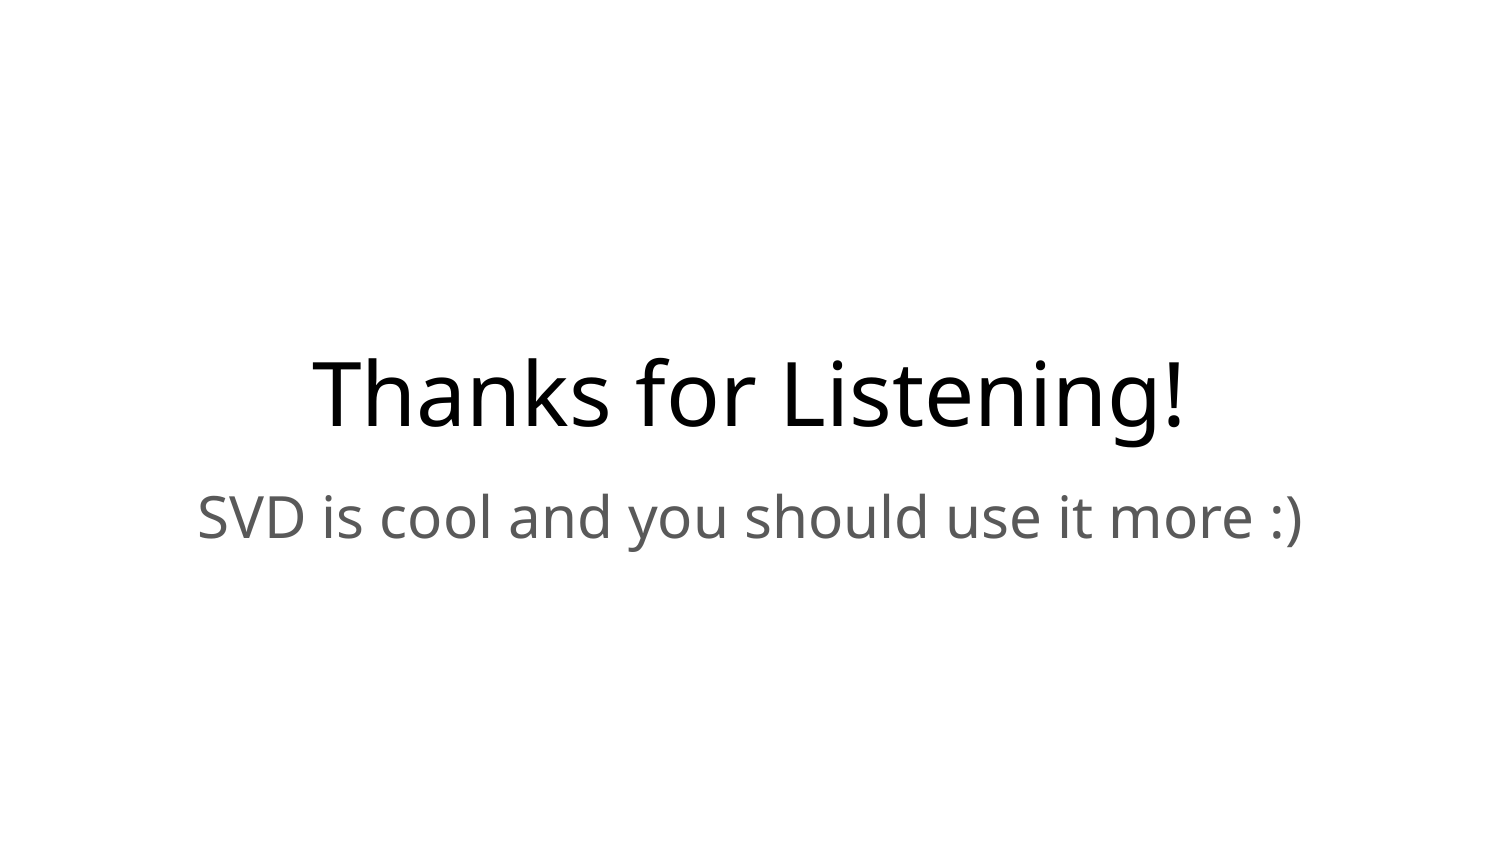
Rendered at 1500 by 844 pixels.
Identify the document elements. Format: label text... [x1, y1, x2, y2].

subtitle SVD is cool and you should use it more :) [51, 464, 1449, 659]
title Thanks for Listening! [51, 122, 1449, 459]
